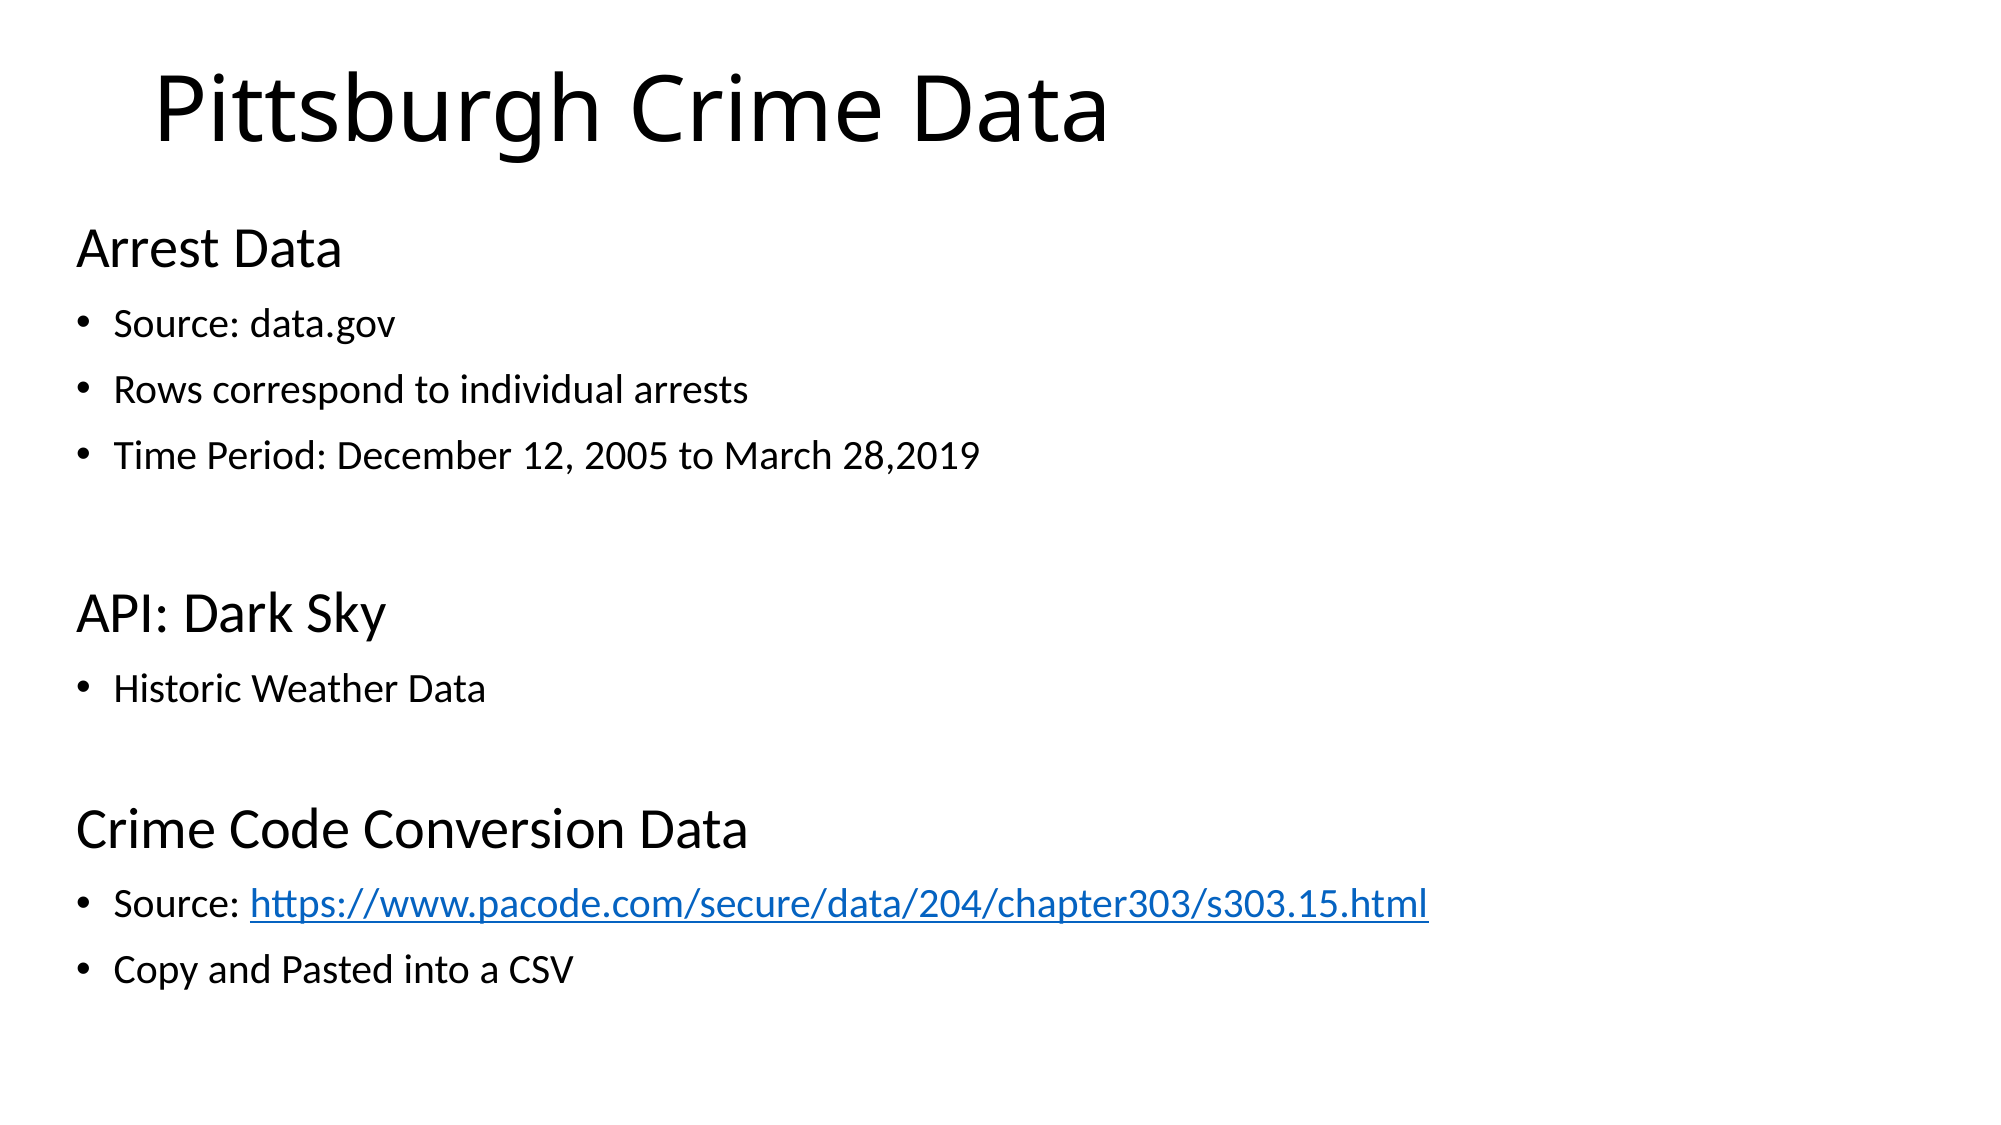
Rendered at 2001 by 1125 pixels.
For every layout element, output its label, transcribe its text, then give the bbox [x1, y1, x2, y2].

text_box [60, 940, 1922, 1014]
list Arrest Data Source: data.gov Rows correspond to individual arrests Time Period: December 12, 2005 to March 28,2019 API: Dark Sky Historic Weather Data Crime Code Conversion Data Source: https://www.pacode.com/secure/data/204/chapter303/s303.15.html Copy and Pasted into a CSV [60, 210, 1902, 940]
title Pittsburgh Crime Data [137, 3, 1863, 210]
